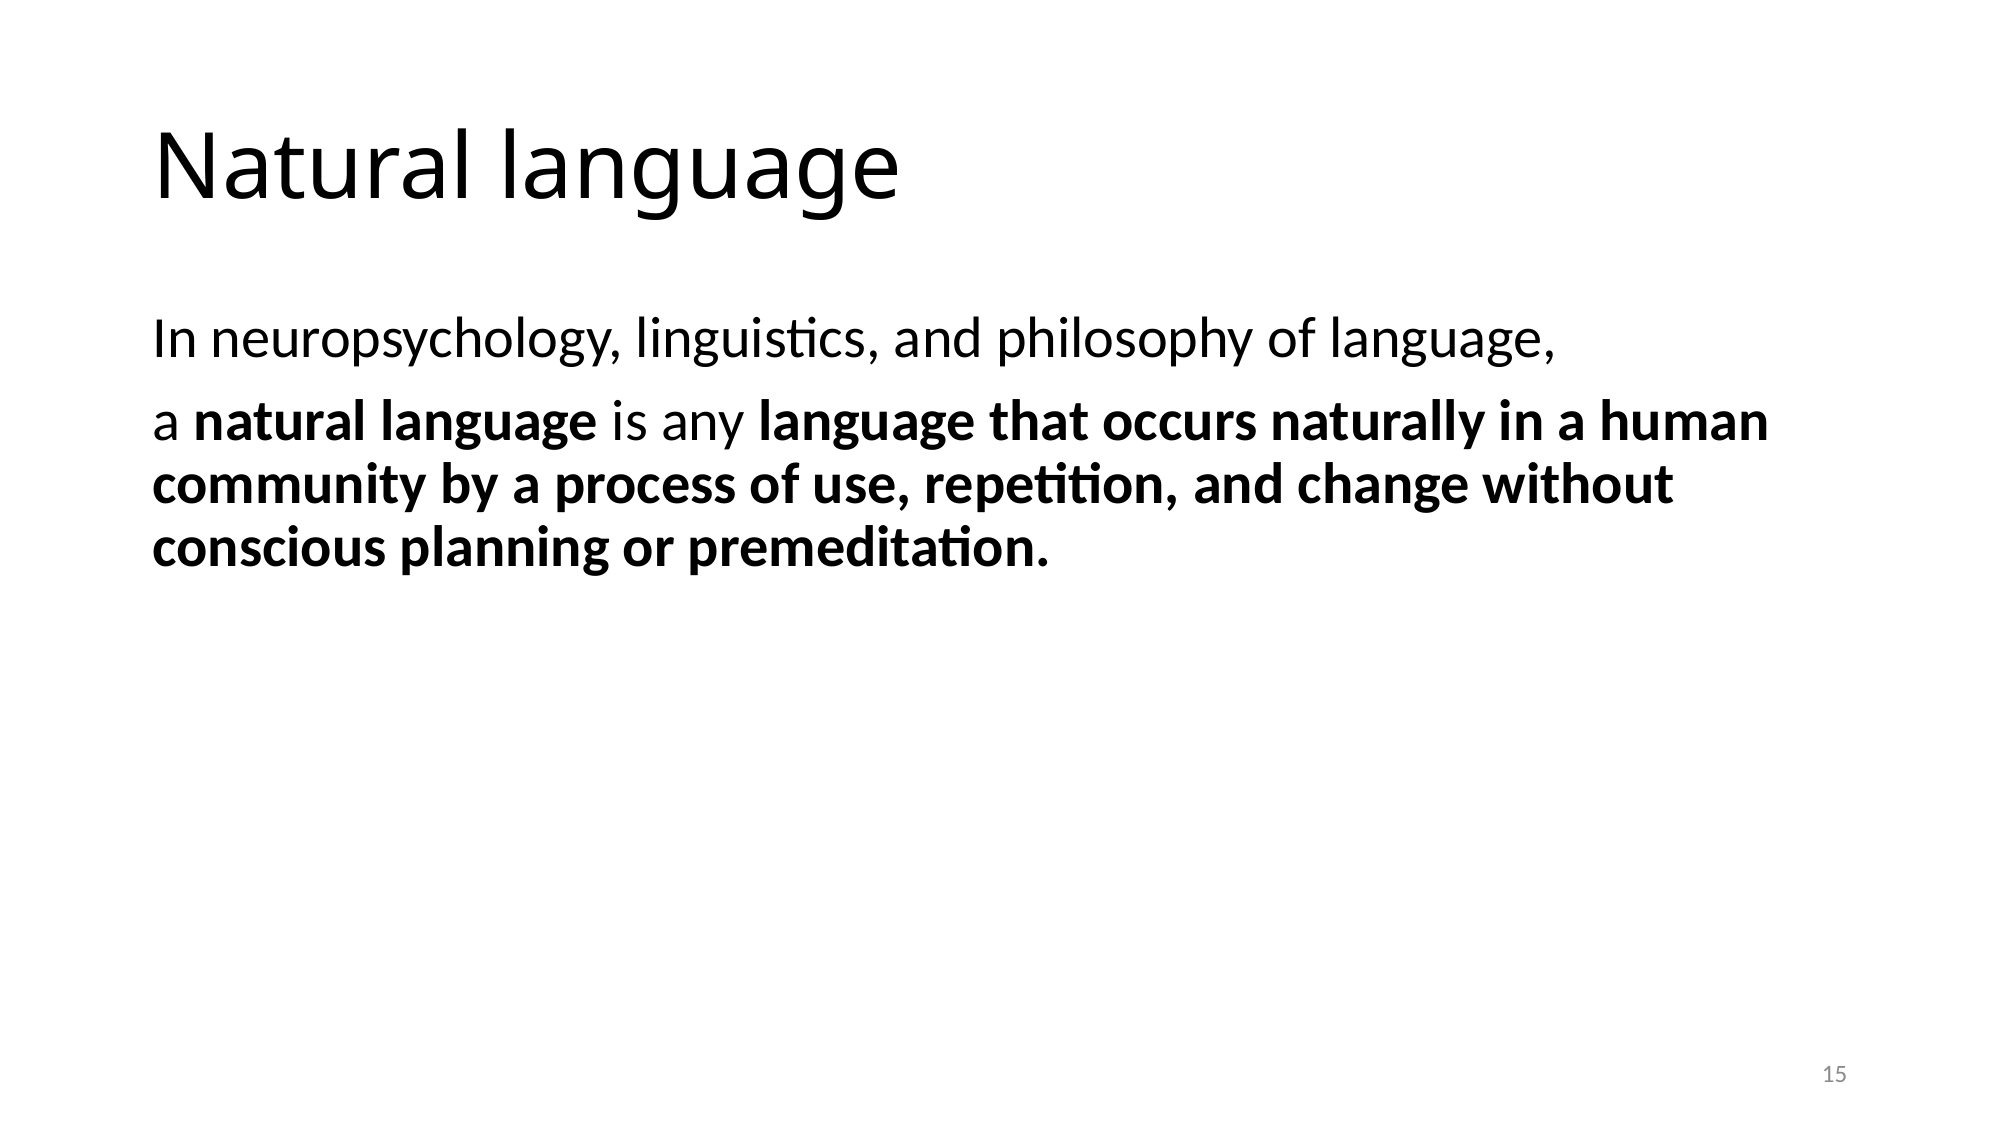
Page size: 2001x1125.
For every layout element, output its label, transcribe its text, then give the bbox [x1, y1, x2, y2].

slide_number 15 [1412, 1042, 1863, 1103]
list In neuropsychology, linguistics, and philosophy of language, a natural language is any language that occurs naturally in a human community by a process of use, repetition, and change without conscious planning or premeditation. [137, 299, 1863, 1014]
title Natural language [137, 59, 1863, 278]
